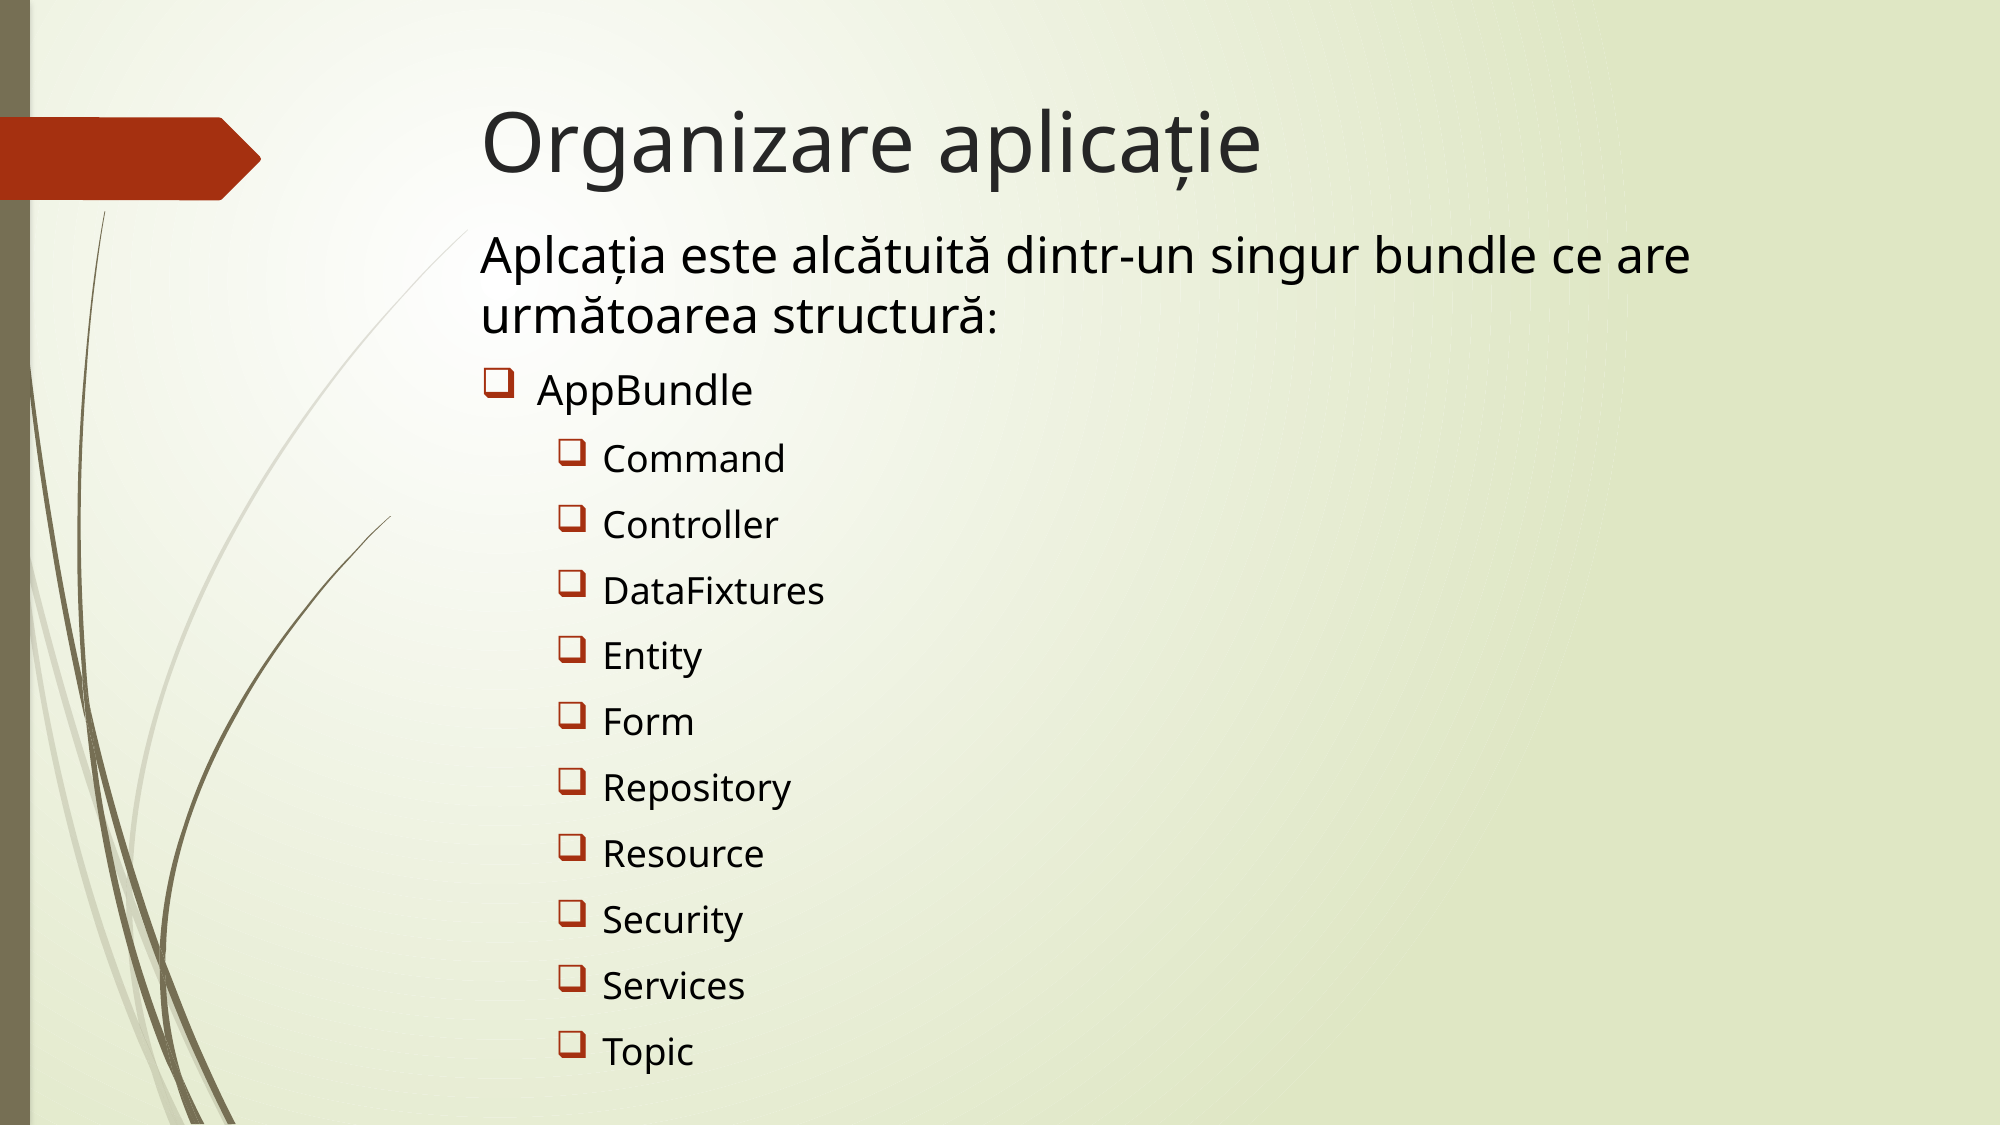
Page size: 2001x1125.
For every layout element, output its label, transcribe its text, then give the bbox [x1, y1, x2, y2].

title Organizare aplicație [465, 82, 1928, 215]
list Aplcația este alcătuită dintr-un singur bundle ce are următoarea structură: AppBundle Command Controller DataFixtures Entity Form Repository Resource Security Services Topic [465, 215, 1929, 1077]
